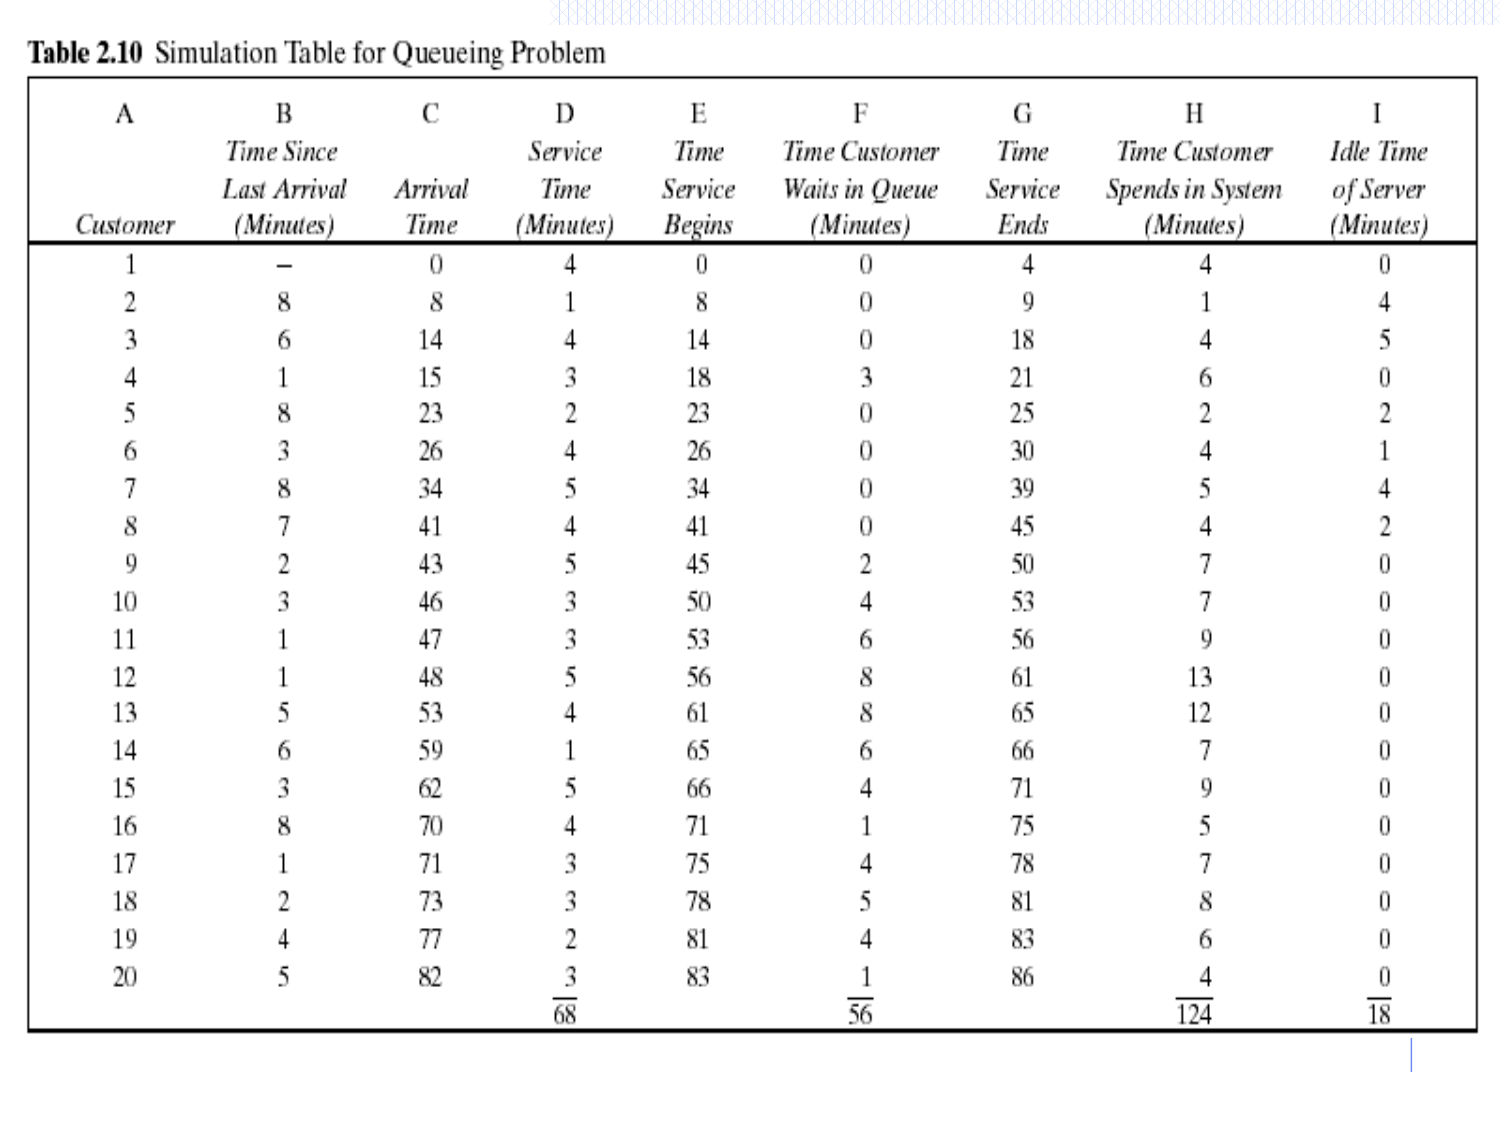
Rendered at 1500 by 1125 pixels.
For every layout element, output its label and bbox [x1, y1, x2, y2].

picture [24, 37, 1482, 1038]
